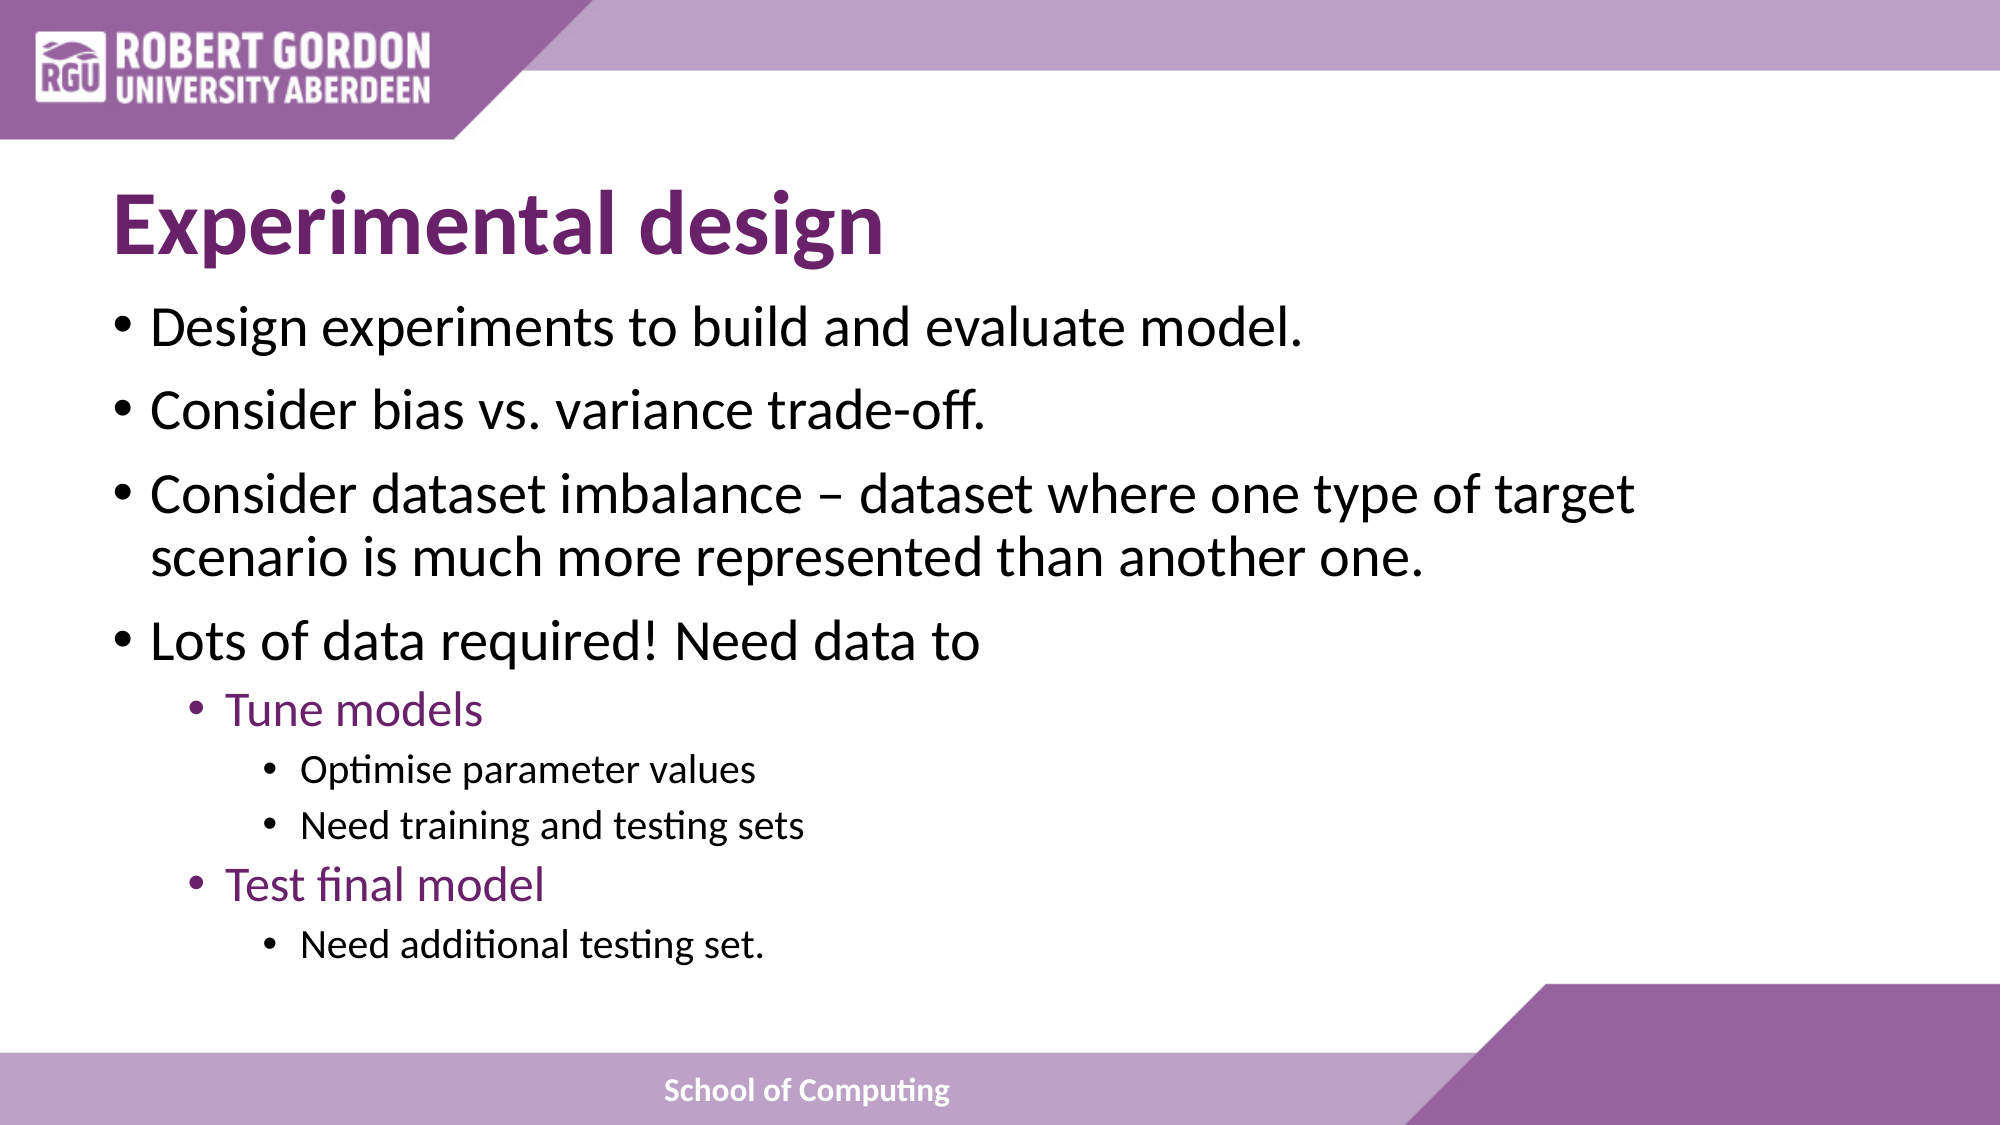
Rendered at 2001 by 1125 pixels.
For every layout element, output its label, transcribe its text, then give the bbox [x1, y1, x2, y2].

footer School of Computing [284, 1058, 1330, 1119]
title Experimental design [97, 168, 1823, 288]
list Design experiments to build and evaluate model. Consider bias vs. variance trade-off. Consider dataset imbalance – dataset where one type of target scenario is much more represented than another one. Lots of data required! Need data to Tune models Optimise parameter values Need training and testing sets Test final model Need additional testing set. [97, 288, 1823, 954]
picture [0, 0, 2000, 1125]
